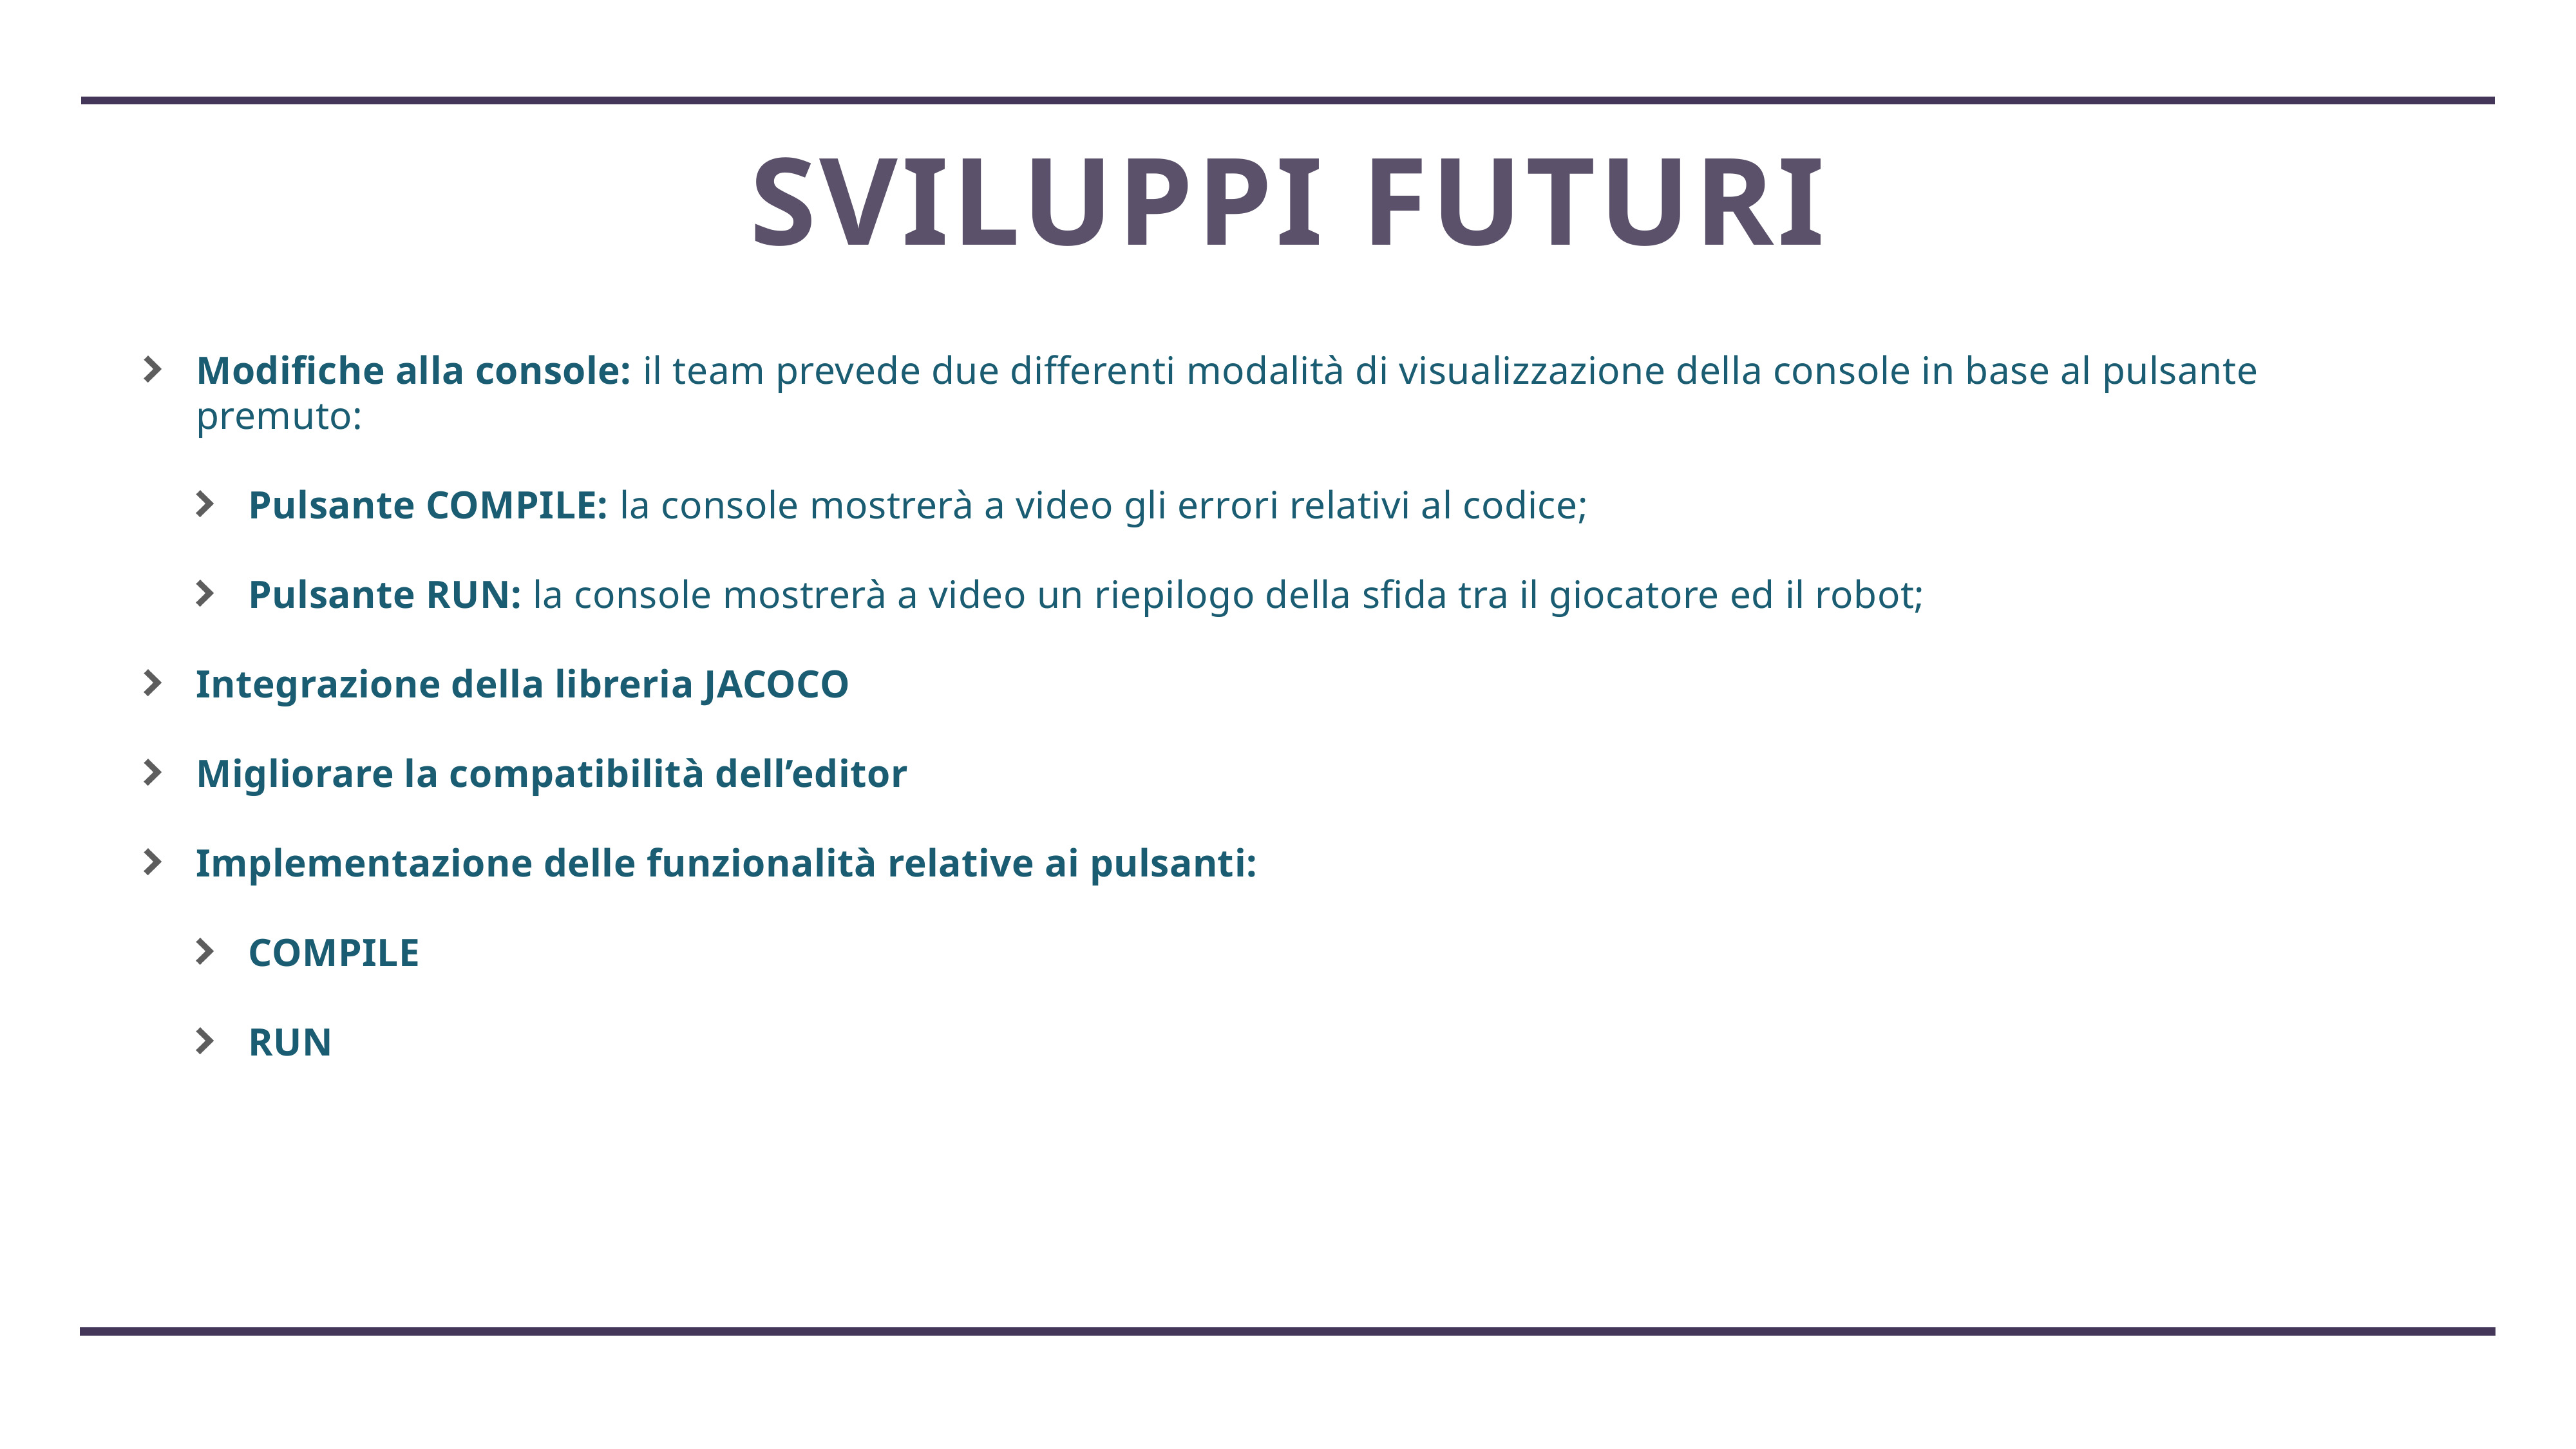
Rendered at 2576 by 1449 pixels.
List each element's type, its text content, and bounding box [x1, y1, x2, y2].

picture [144, 848, 162, 875]
picture [196, 490, 214, 517]
picture [196, 1027, 214, 1054]
picture [144, 355, 162, 383]
picture [144, 759, 162, 786]
title SVILUPPI FUTURI [220, 135, 2356, 310]
picture [196, 580, 214, 607]
picture [144, 669, 162, 696]
list Modifiche alla console: il team prevede due differenti modalità di visualizzazione della console in base al pulsante premuto: Pulsante COMPILE: la console mostrerà a video gli errori relativi al codice; Pulsante RUN: la console mostrerà a video un riepilogo della sfida tra il giocatore ed il robot; Integrazione della libreria JACOCO Migliorare la compatibilità dell’editor Implementazione delle funzionalità relative ai pulsanti: COMPILE RUN [138, 341, 2438, 1108]
picture [196, 938, 214, 965]
